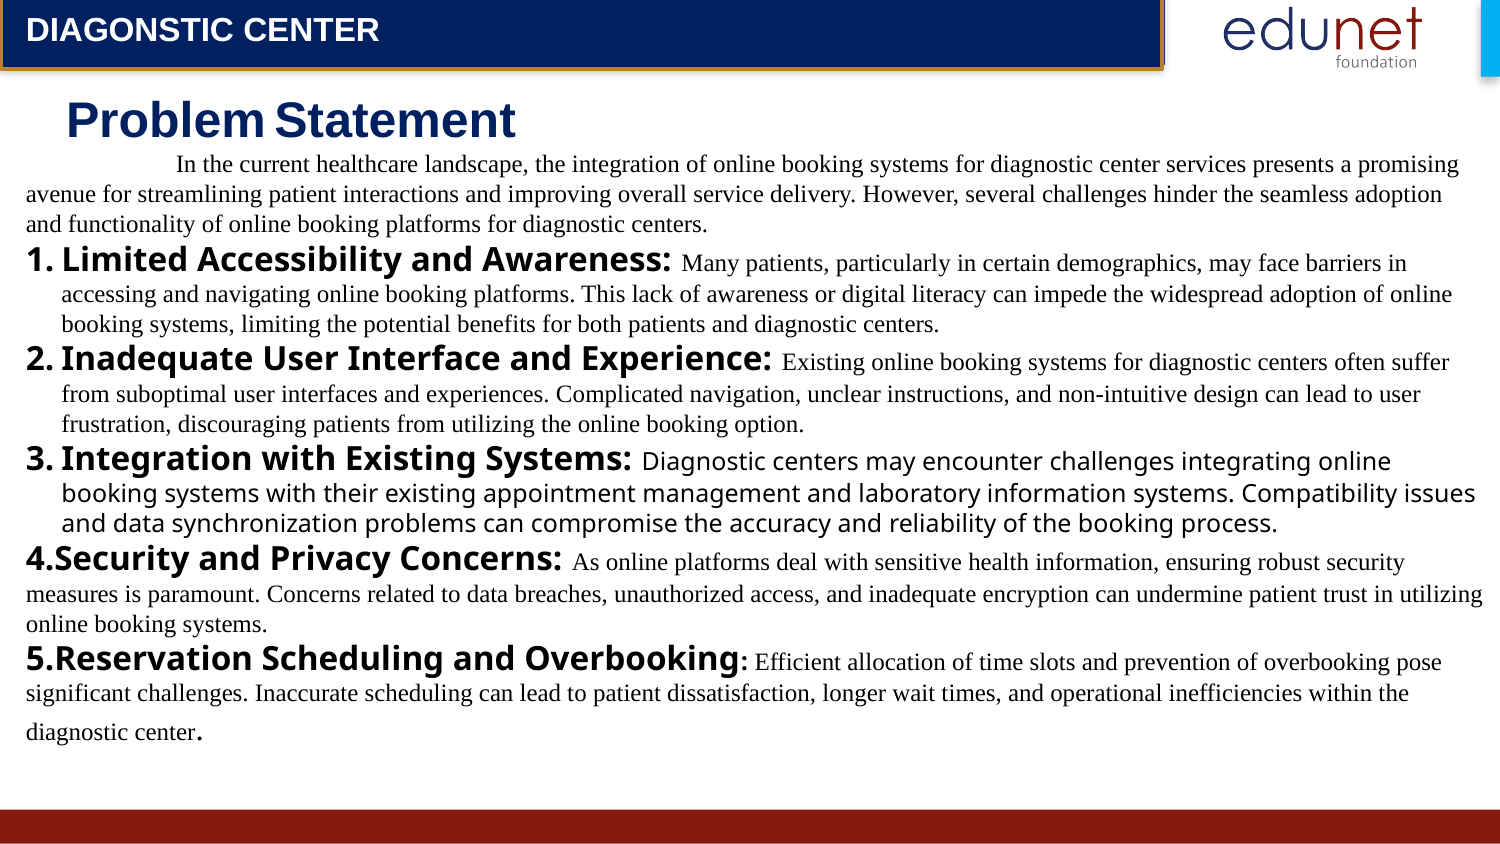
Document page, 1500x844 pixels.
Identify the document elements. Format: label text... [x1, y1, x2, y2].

text_box [0, 0, 1164, 71]
picture [1219, 4, 1424, 72]
text_box In the current healthcare landscape, the integration of online booking systems for diagnostic center services presents a promising avenue for streamlining patient interactions and improving overall service delivery. However, several challenges hinder the seamless adoption and functionality of online booking platforms for diagnostic centers. Limited Accessibility and Awareness: Many patients, particularly in certain demographics, may face barriers in accessing and navigating online booking platforms. This lack of awareness or digital literacy can impede the widespread adoption of online booking systems, limiting the potential benefits for both patients and diagnostic centers. Inadequate User Interface and Experience: Existing online booking systems for diagnostic centers often suffer from suboptimal user interfaces and experiences. Complicated navigation, unclear instructions, and non-intuitive design can lead to user frustration, discouraging patients from utilizing the online booking option. Integration with Existing Systems: Diagnostic centers may encounter challenges integrating online booking systems with their existing appointment management and laboratory information systems. Compatibility issues and data synchronization problems can compromise the accuracy and reliability of the booking process. 4.Security and Privacy Concerns: As online platforms deal with sensitive health information, ensuring robust security measures is paramount. Concerns related to data breaches, unauthorized access, and inadequate encryption can undermine patient trust in utilizing online booking systems. 5.Reservation Scheduling and Overbooking: Efficient allocation of time slots and prevention of overbooking pose significant challenges. Inaccurate scheduling can lead to patient dissatisfaction, longer wait times, and operational inefficiencies within the diagnostic center. [11, 140, 1500, 824]
text_box DIAGONSTIC CENTER [11, 0, 1149, 56]
title Problem Statement [51, 72, 1449, 140]
